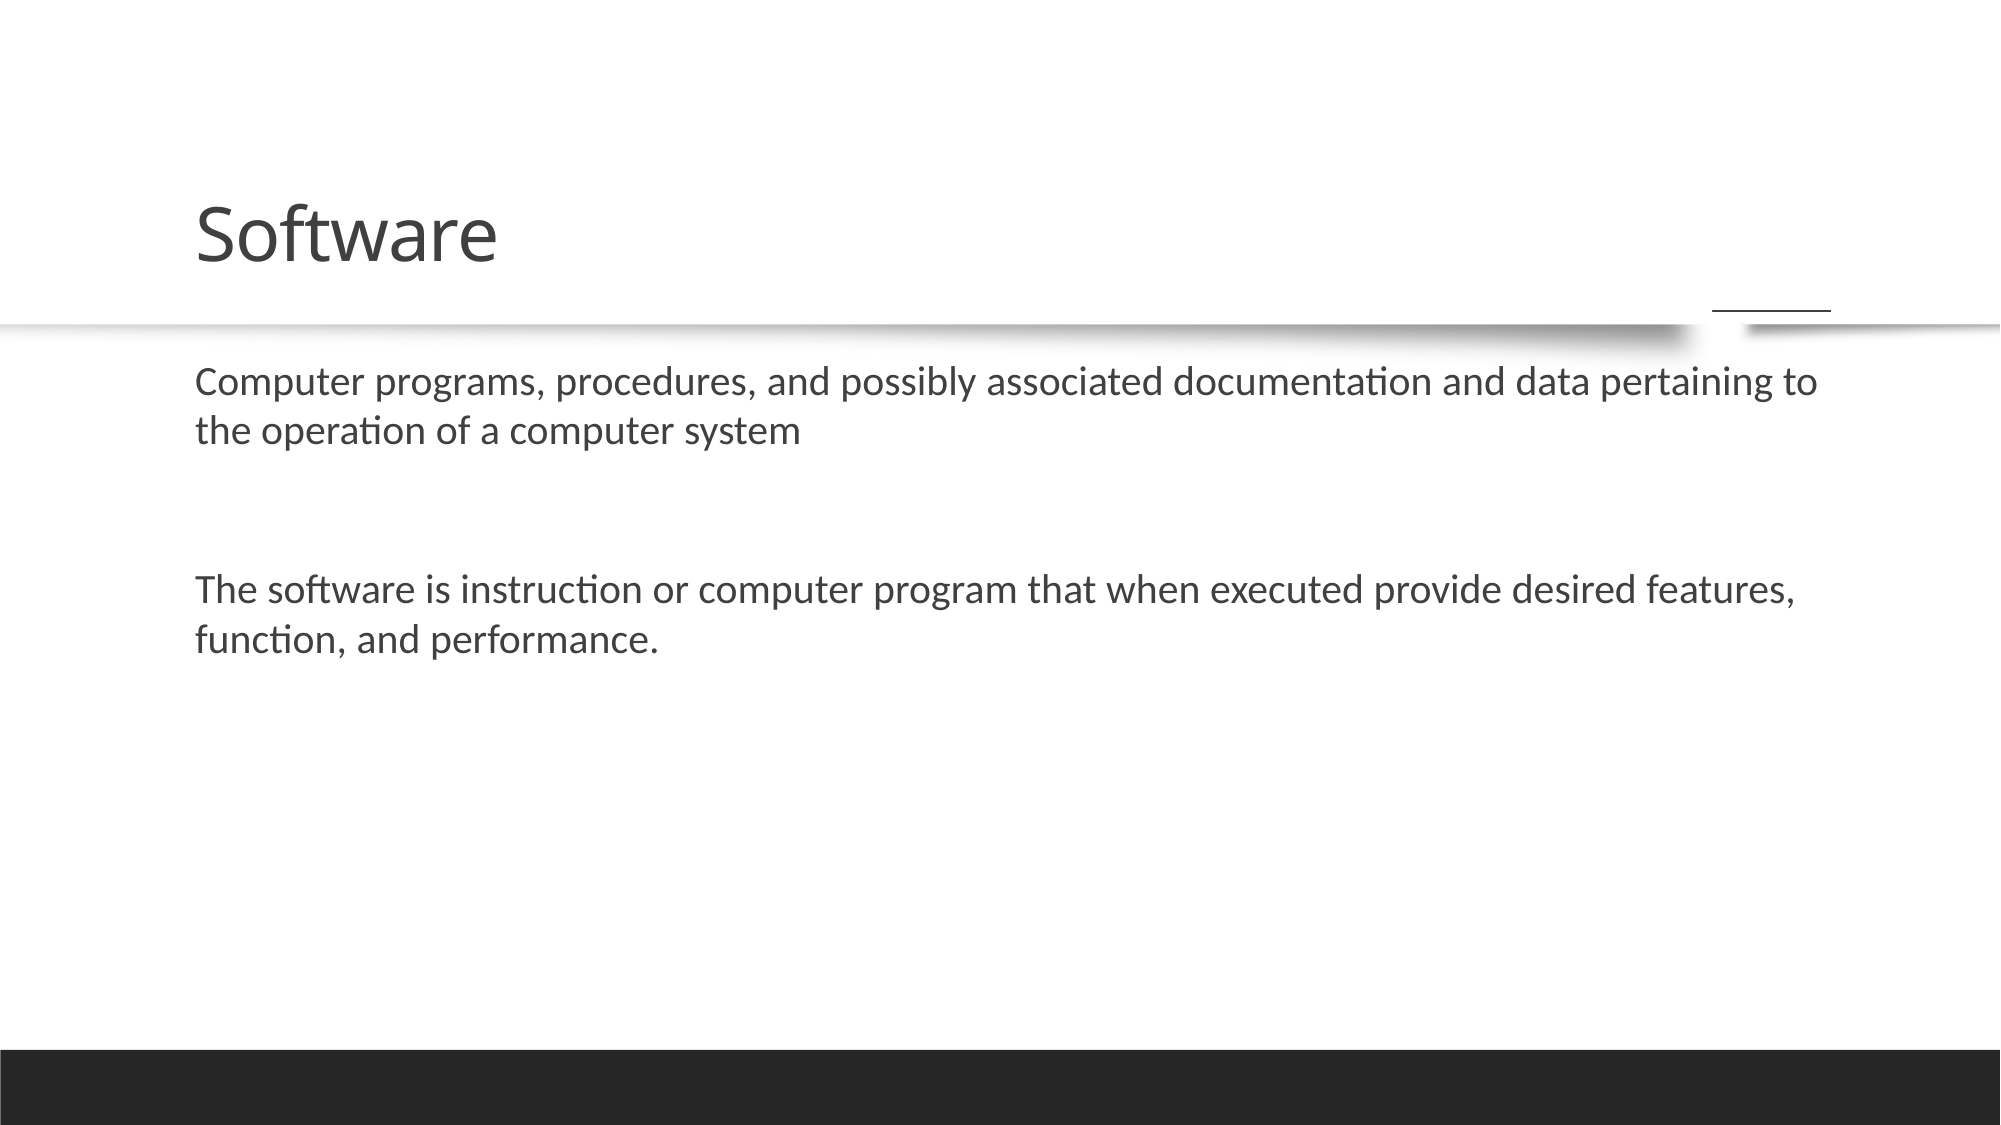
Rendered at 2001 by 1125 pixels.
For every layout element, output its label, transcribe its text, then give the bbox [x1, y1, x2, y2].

title Software [180, 47, 1830, 285]
list Computer programs, procedures, and possibly associated documentation and data pertaining to the operation of a computer system The software is instruction or computer program that when executed provide desired features, function, and performance. [180, 345, 1830, 963]
picture [1736, 323, 2000, 347]
picture [0, 325, 1713, 376]
